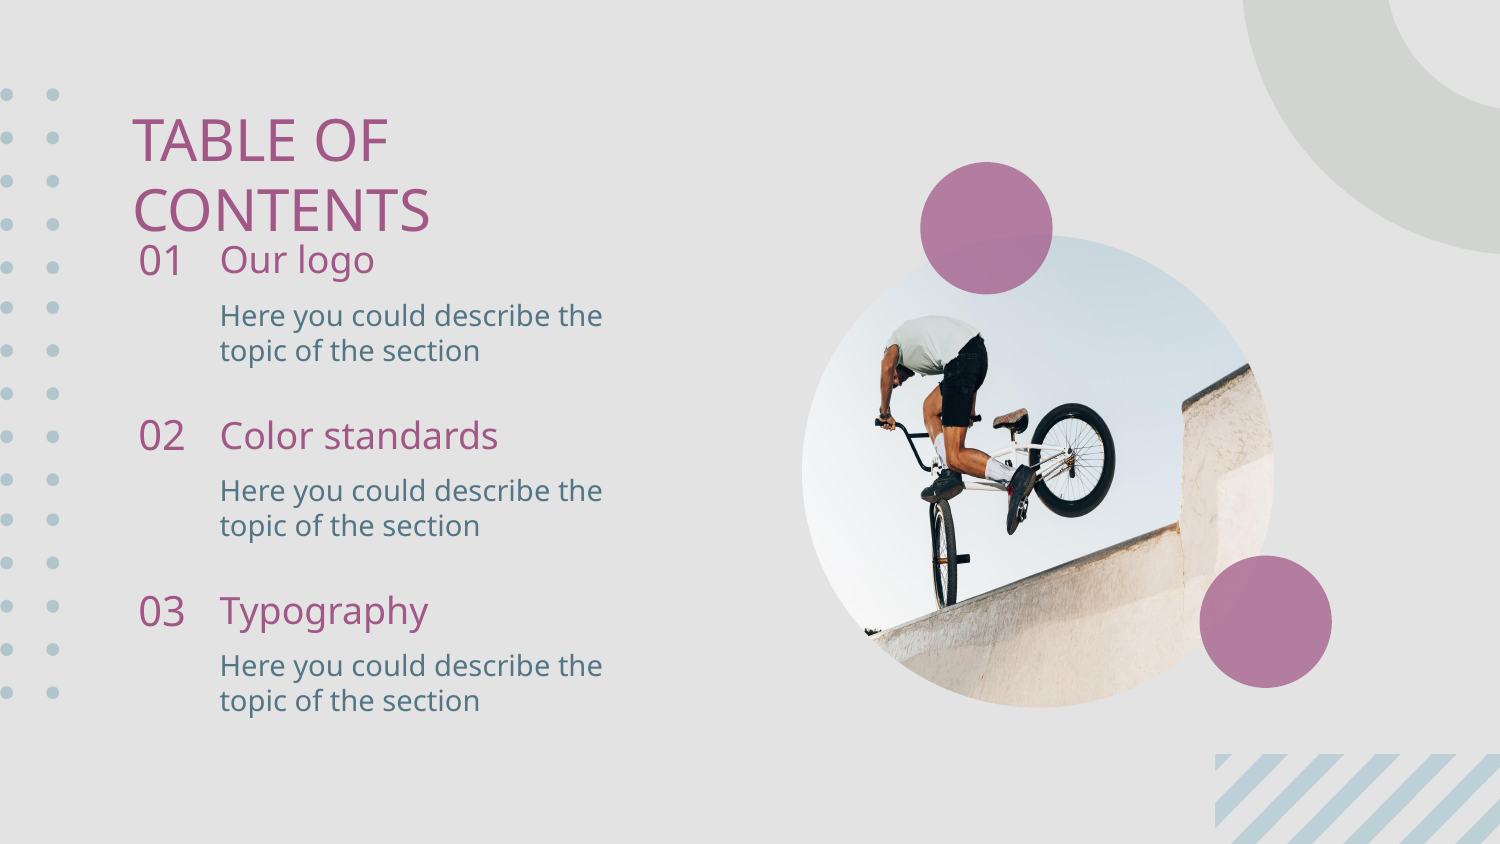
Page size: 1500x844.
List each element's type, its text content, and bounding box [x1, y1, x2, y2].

subtitle Here you could describe the topic of the section [204, 296, 639, 368]
subtitle Here you could describe the topic of the section [204, 647, 639, 718]
picture [1, 302, 59, 486]
subtitle Our logo [208, 229, 640, 288]
picture [1, 89, 59, 274]
picture [1, 514, 59, 699]
subtitle Color standards [208, 405, 640, 464]
title 02 [116, 404, 208, 464]
title 03 [116, 580, 208, 639]
title TABLE OF CONTENTS [116, 88, 696, 183]
title 01 [116, 229, 208, 288]
subtitle Here you could describe the topic of the section [204, 472, 639, 543]
subtitle Typography [208, 580, 640, 639]
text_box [801, 161, 1333, 708]
